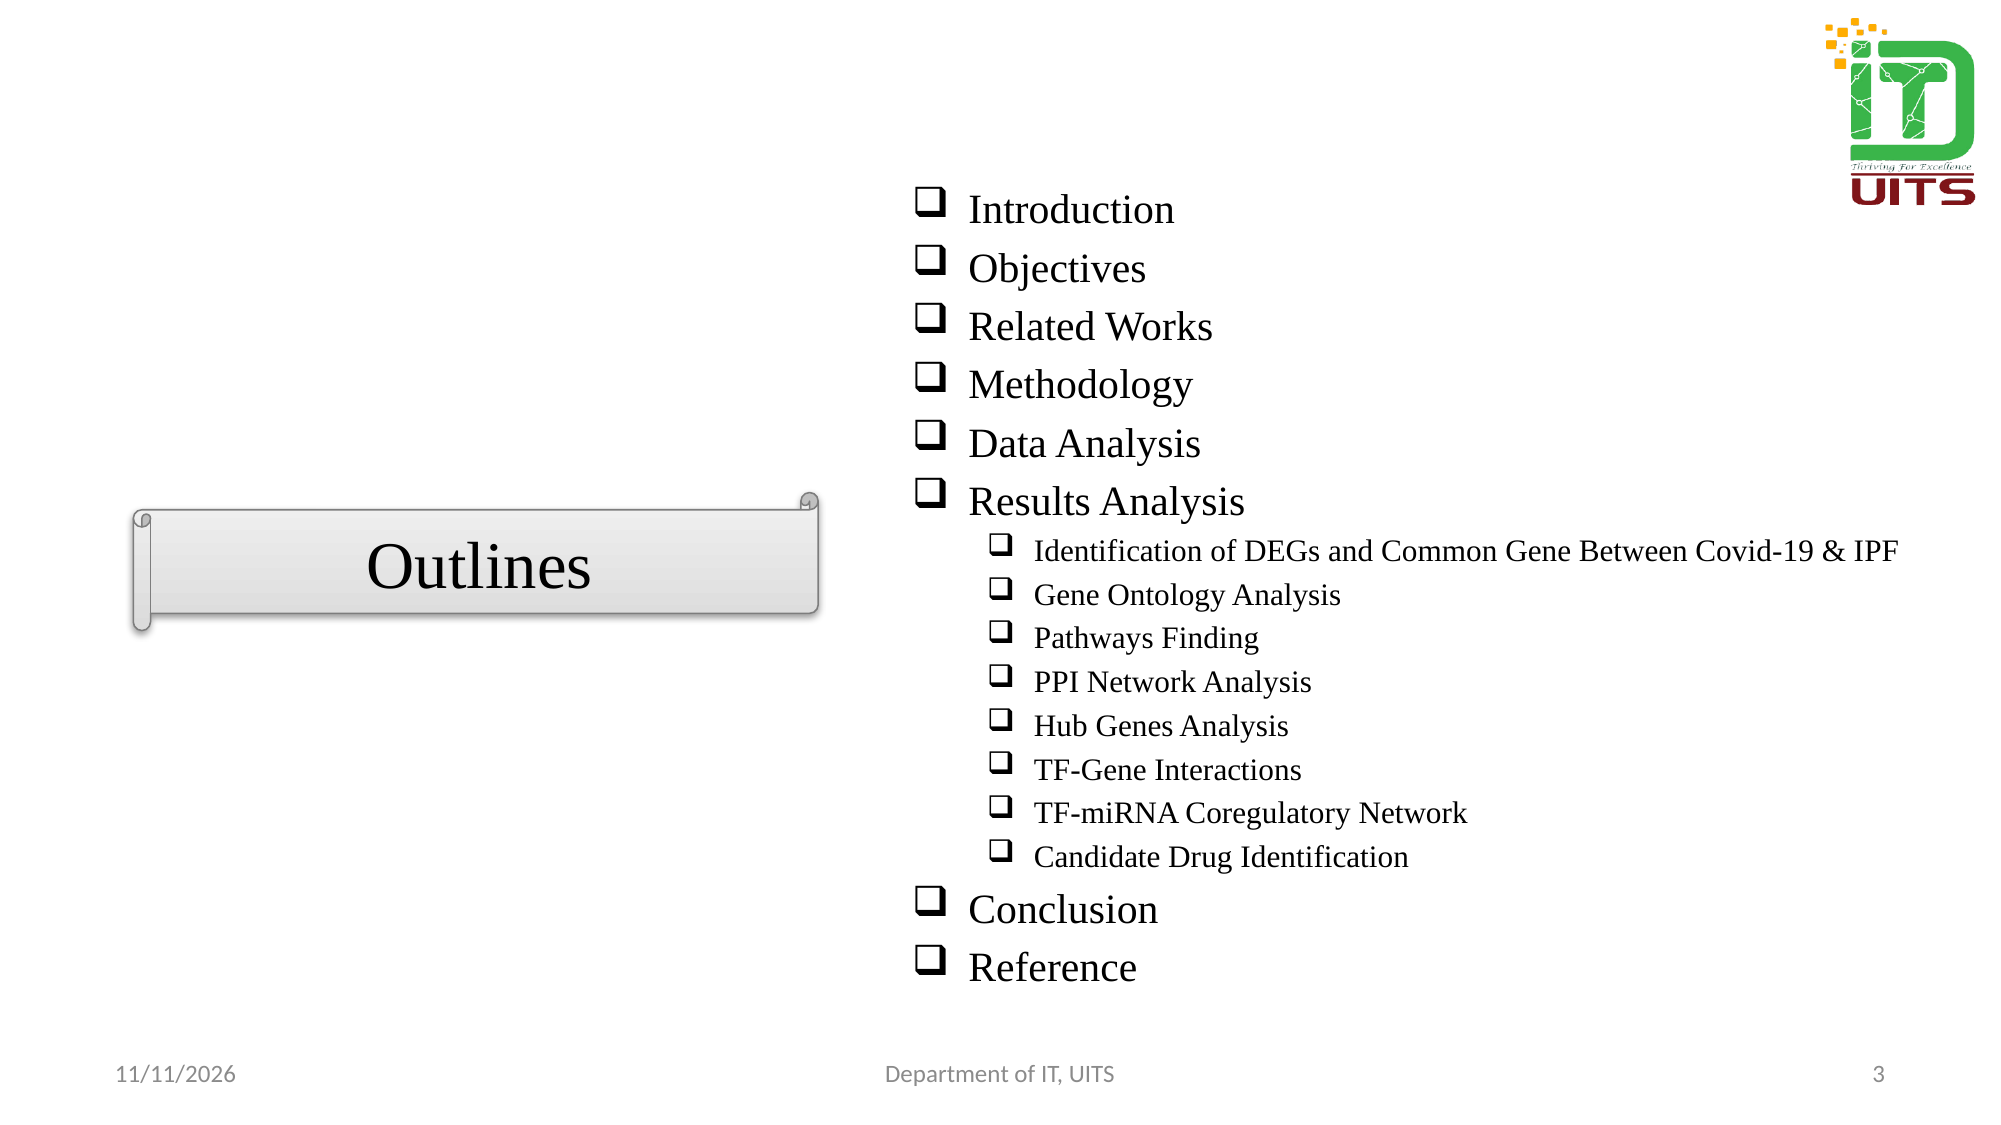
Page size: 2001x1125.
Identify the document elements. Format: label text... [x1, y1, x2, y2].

slide_number 3 [1433, 1042, 1900, 1103]
text_box Outlines [132, 491, 819, 632]
footer Department of IT, UITS [683, 1042, 1317, 1103]
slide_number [99, 1042, 567, 1103]
text_box Introduction Objectives Related Works Methodology Data Analysis Results Analysis Identification of DEGs and Common Gene Between Covid-19 & IPF Gene Ontology Analysis Pathways Finding PPI Network Analysis Hub Genes Analysis TF-Gene Interactions TF-miRNA Coregulatory Network Candidate Drug Identification Conclusion Reference [897, 174, 2000, 998]
picture [1806, 10, 2000, 222]
